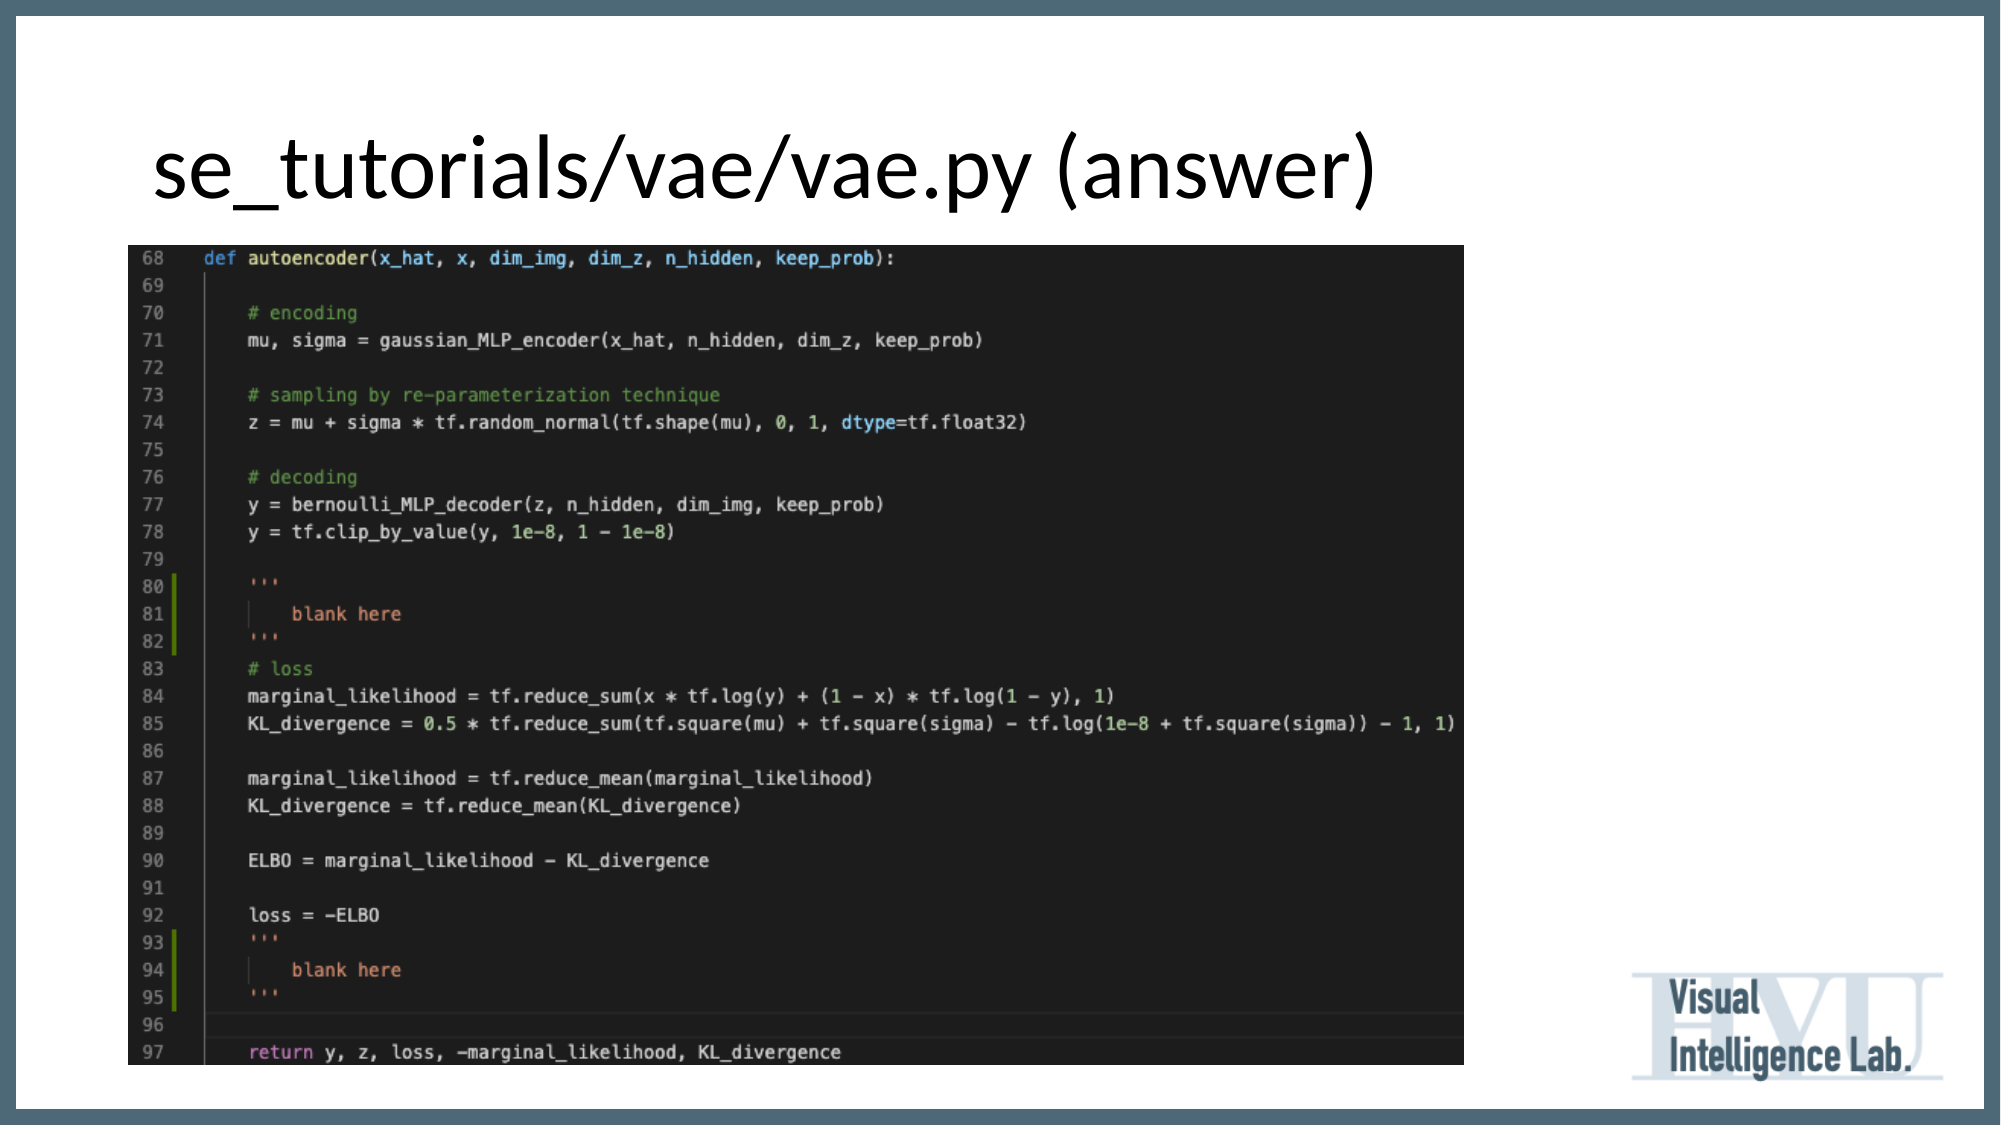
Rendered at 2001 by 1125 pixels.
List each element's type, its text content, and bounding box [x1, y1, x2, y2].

picture [1627, 966, 1952, 1086]
picture [128, 245, 1464, 1066]
title se_tutorials/vae/vae.py (answer) [137, 59, 1872, 278]
